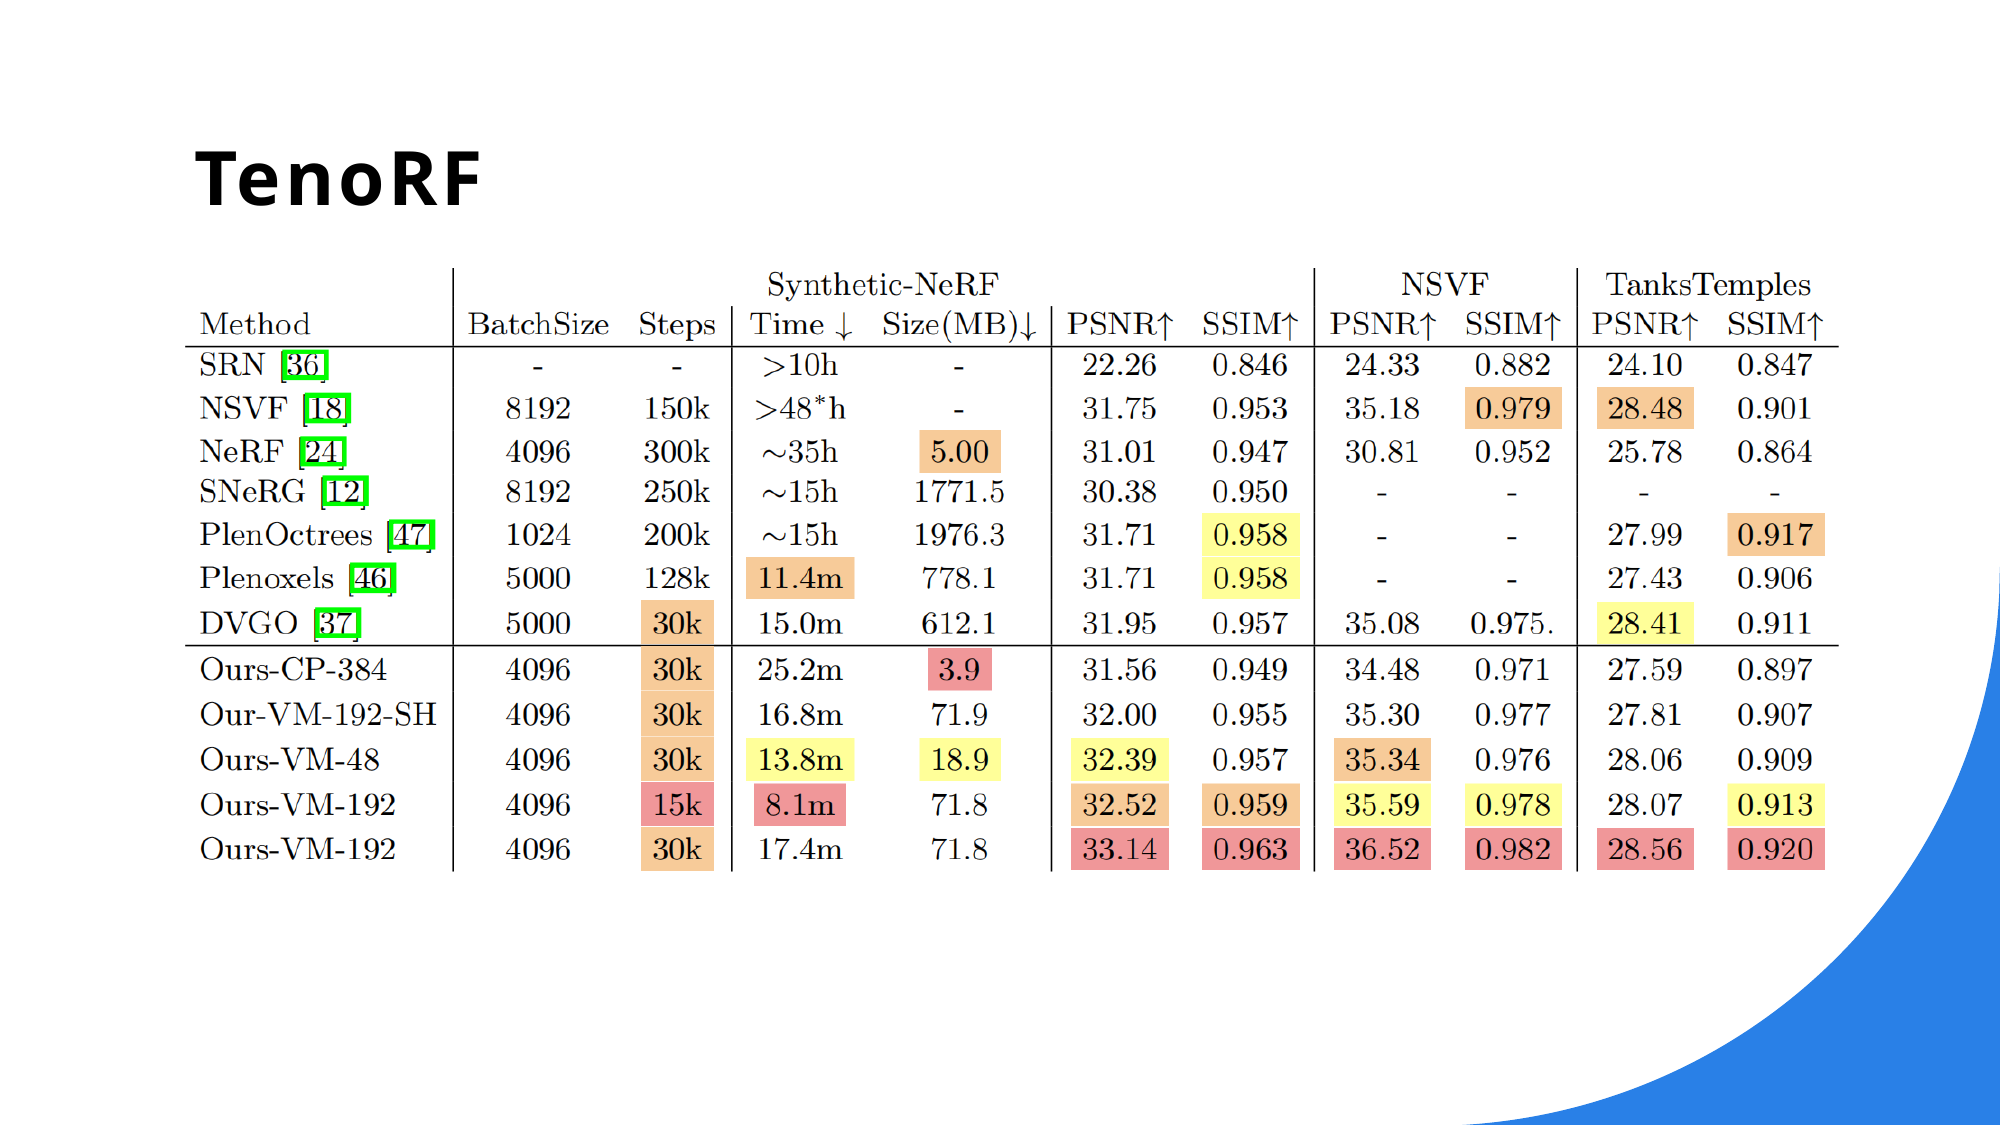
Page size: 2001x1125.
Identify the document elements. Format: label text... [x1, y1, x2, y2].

title TenoRF [176, 118, 1809, 236]
picture [176, 268, 1839, 887]
